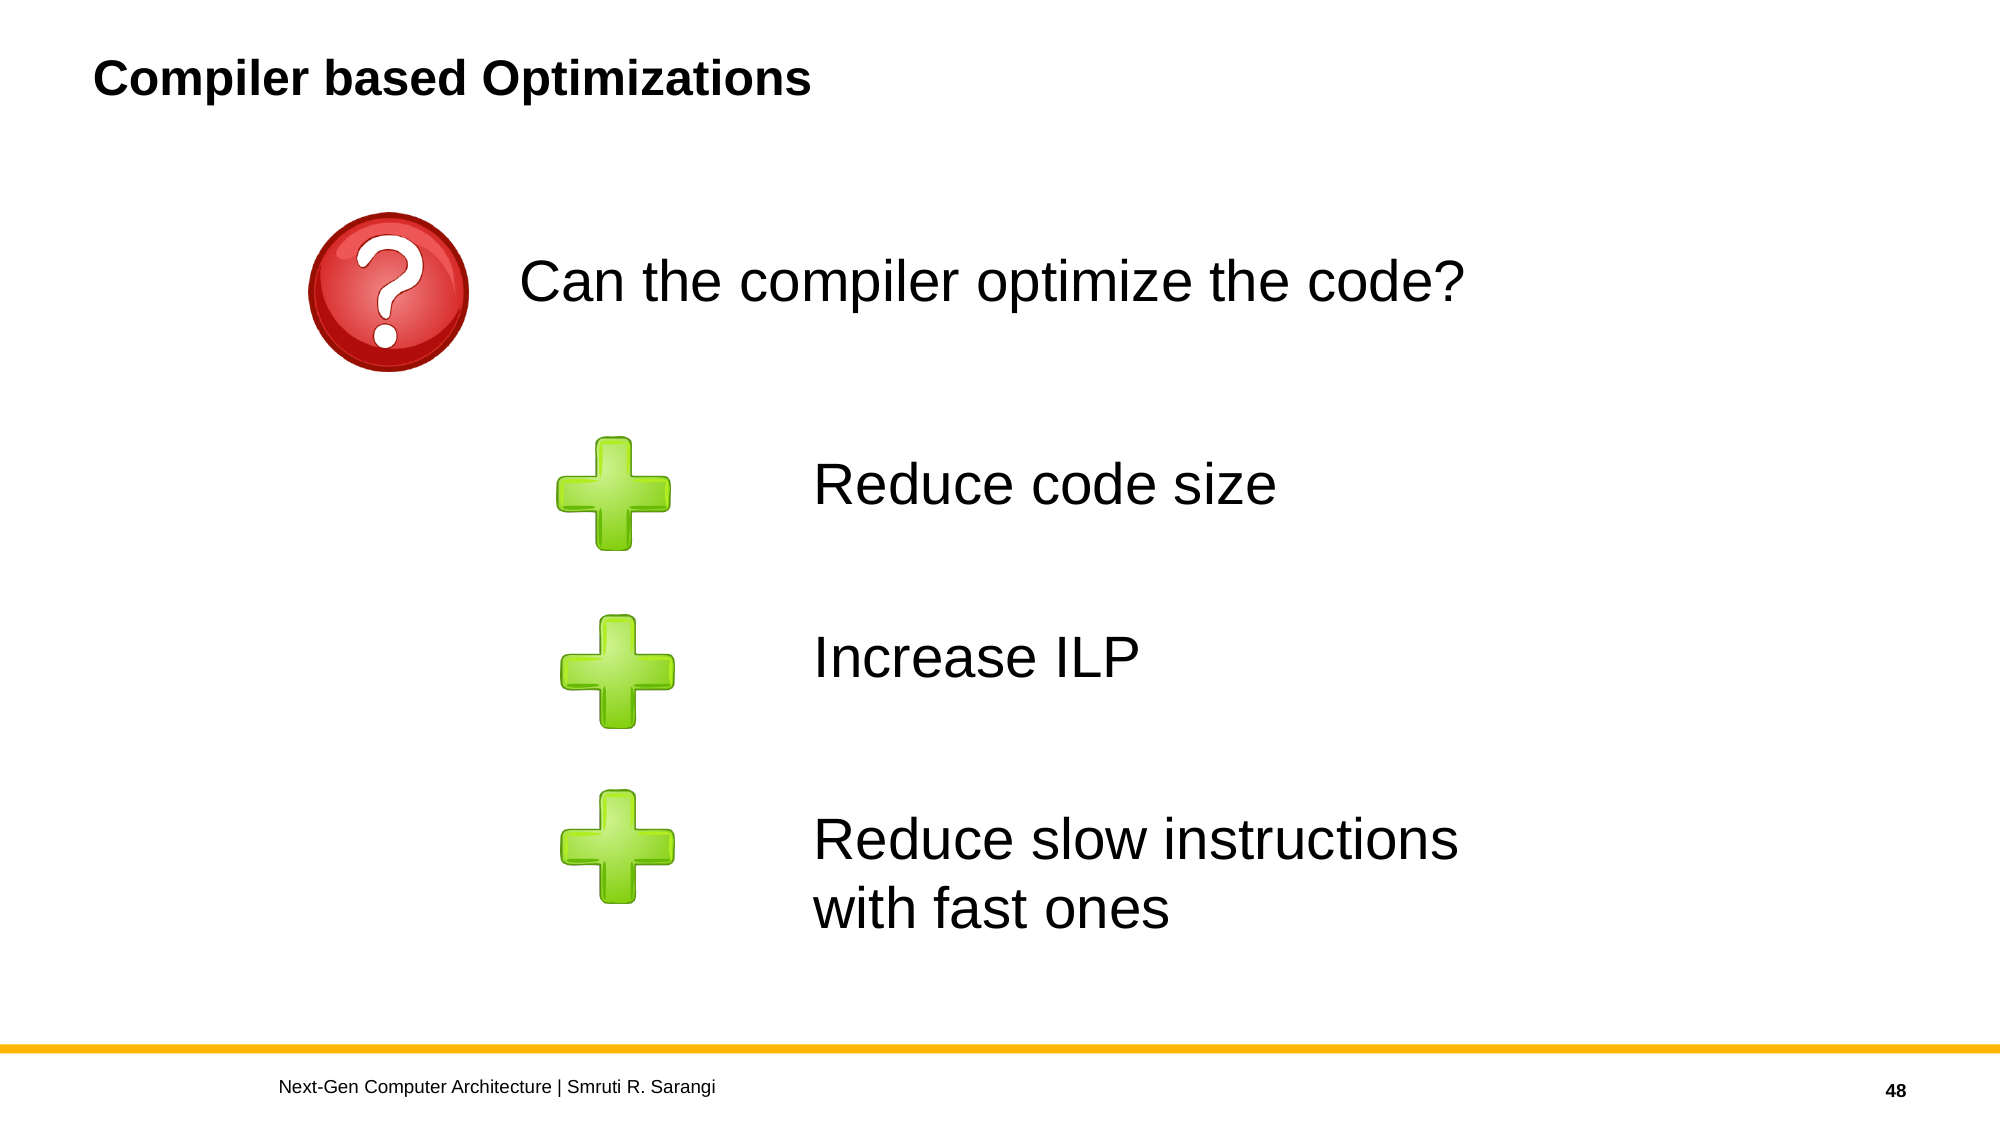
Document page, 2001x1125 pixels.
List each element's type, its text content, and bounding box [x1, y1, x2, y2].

slide_number 48 [1711, 1071, 1922, 1109]
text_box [556, 436, 2000, 905]
footer Next-Gen Computer Architecture | Smruti R. Sarangi [263, 1067, 1464, 1105]
title Compiler based Optimizations [78, 45, 1578, 180]
picture [308, 211, 469, 372]
list Can the compiler optimize the code? [504, 236, 1711, 348]
